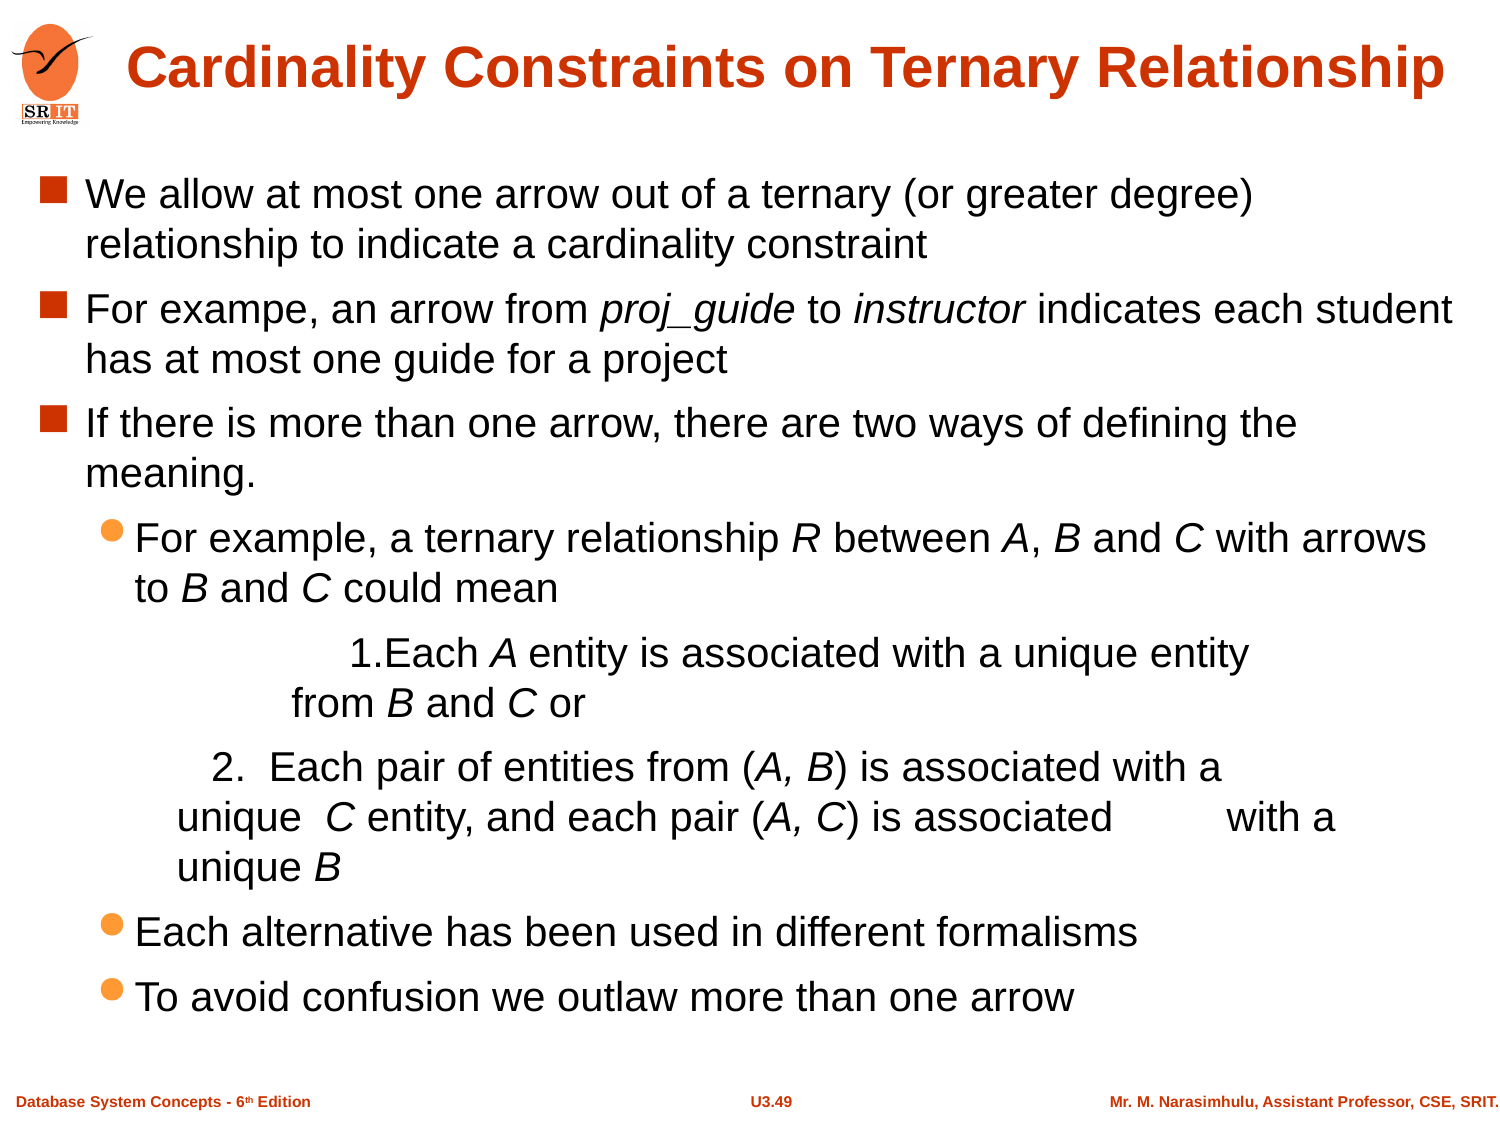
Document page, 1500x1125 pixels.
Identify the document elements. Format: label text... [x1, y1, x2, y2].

list We allow at most one arrow out of a ternary (or greater degree) relationship to indicate a cardinality constraint For exampe, an arrow from proj_guide to instructor indicates each student has at most one guide for a project If there is more than one arrow, there are two ways of defining the meaning. For example, a ternary relationship R between A, B and C with arrows to B and C could mean 1.Each A entity is associated with a unique entity from B and C or 2. Each pair of entities from (A, B) is associated with a unique C entity, and each pair (A, C) is associated with a unique B Each alternative has been used in different formalisms To avoid confusion we outlaw more than one arrow [28, 159, 1482, 1075]
picture [11, 19, 93, 128]
title Cardinality Constraints on Ternary Relationship [91, 27, 1482, 108]
